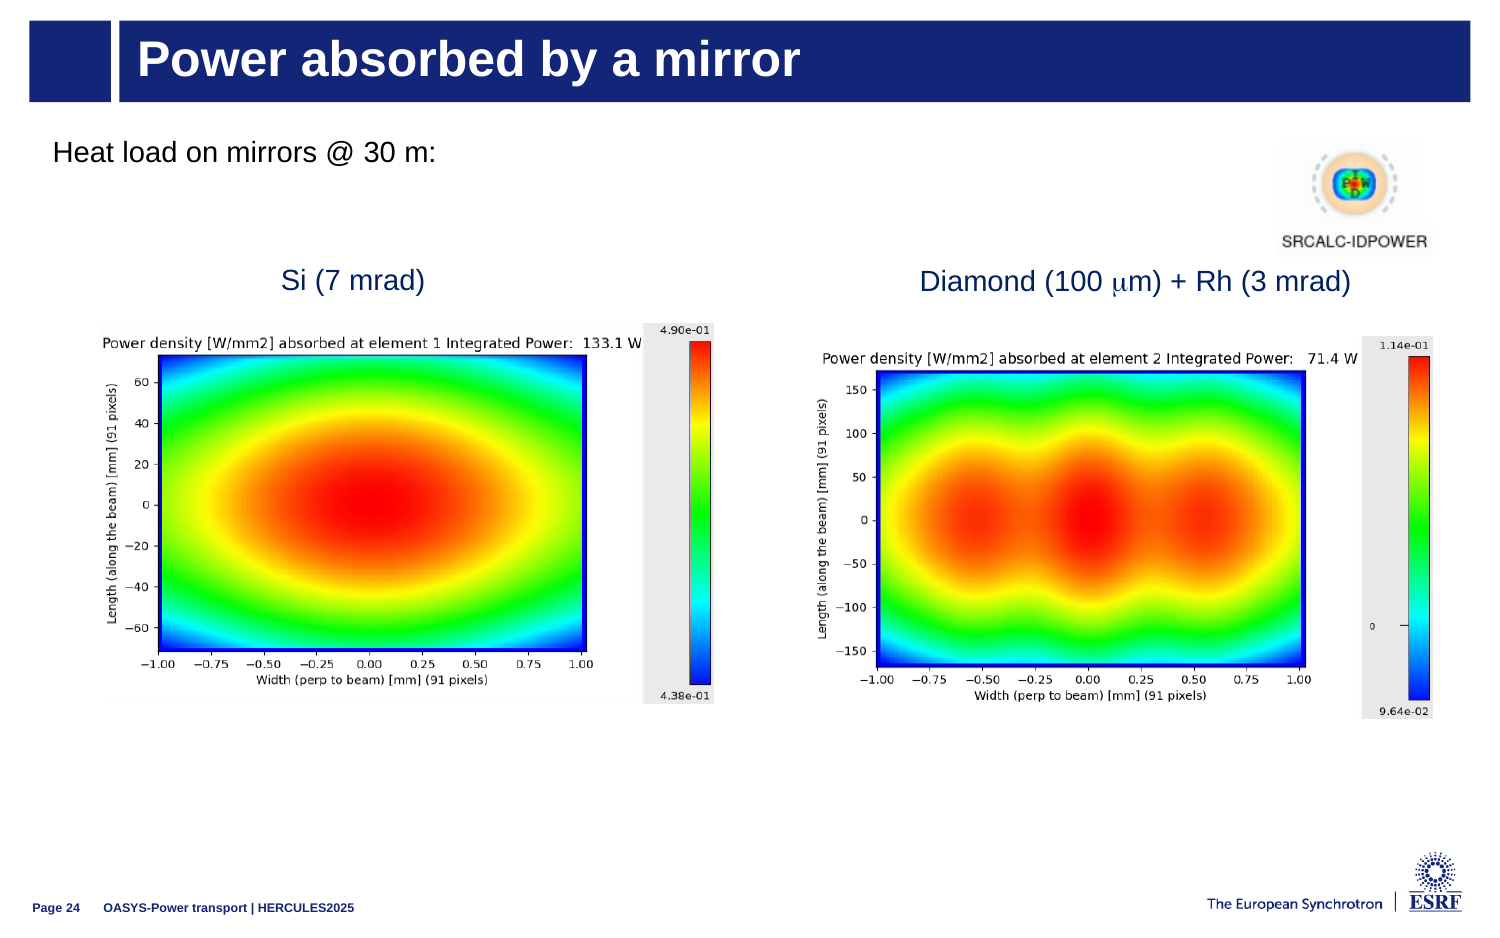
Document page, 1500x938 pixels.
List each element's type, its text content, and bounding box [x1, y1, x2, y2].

picture [1278, 143, 1433, 258]
text_box Diamond (100 mm) + Rh (3 mrad) [904, 255, 1375, 305]
slide_number Page 24 [32, 886, 101, 916]
picture [1175, 831, 1500, 938]
title Power absorbed by a mirror [119, 20, 1471, 103]
text_box Heat load on mirrors @ 30 m: [37, 126, 1472, 176]
picture [812, 335, 1433, 719]
text_box Si (7 mrad) [266, 253, 441, 304]
footer OASYS-Power transport | HERCULES2025 [103, 886, 1108, 916]
picture [98, 323, 714, 705]
